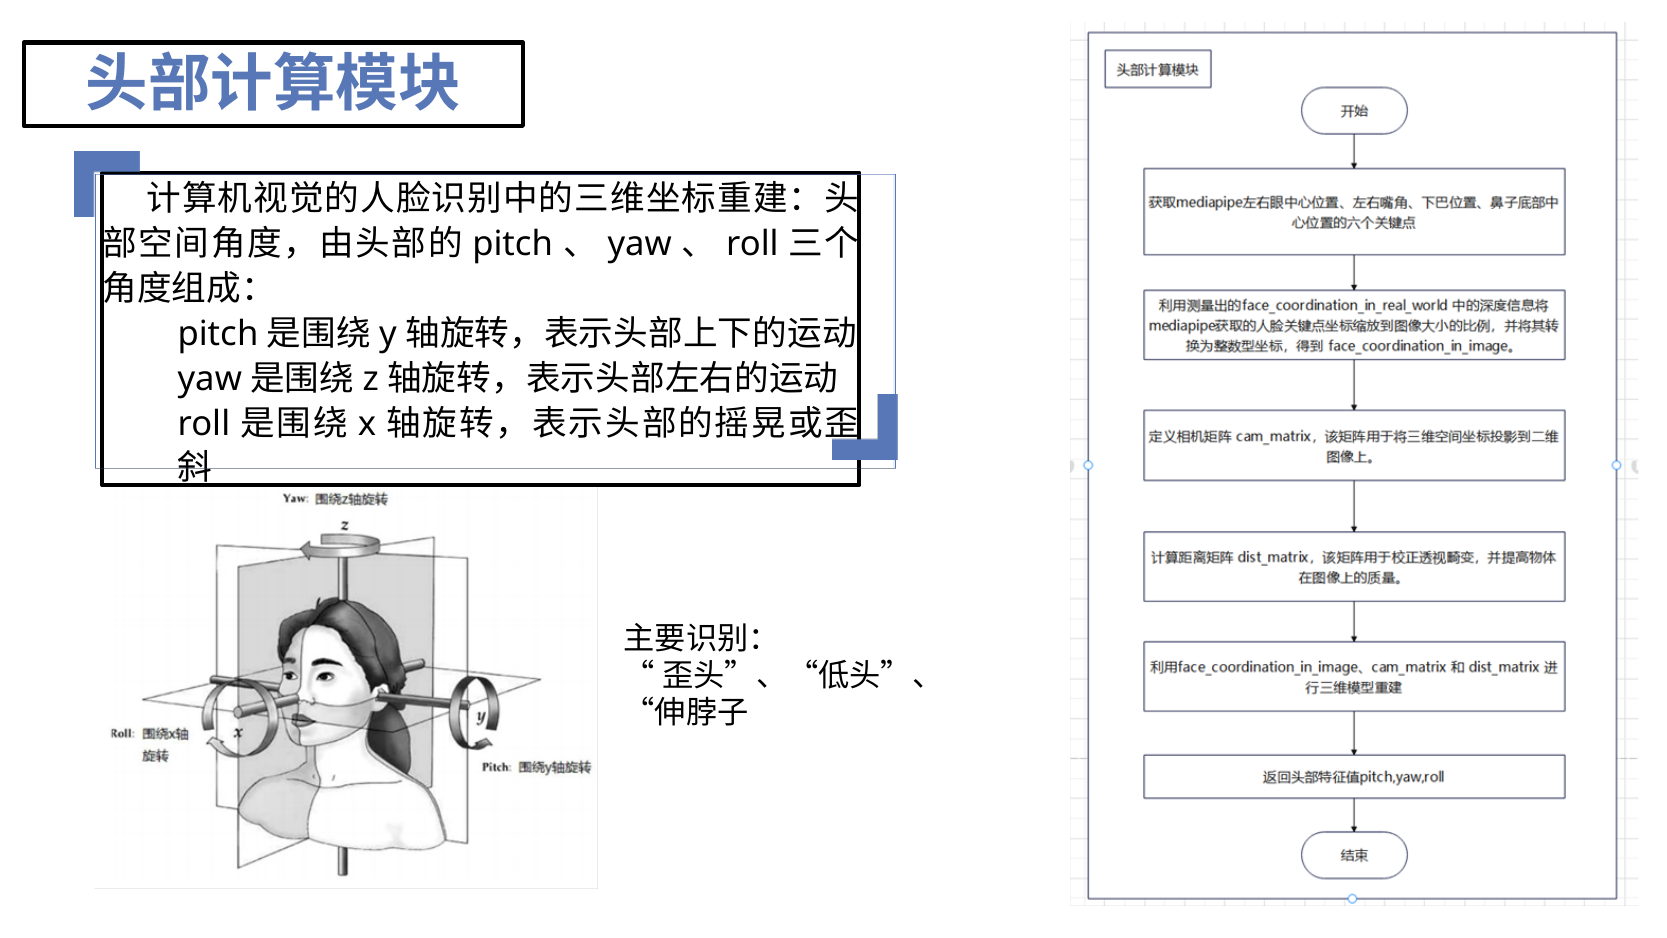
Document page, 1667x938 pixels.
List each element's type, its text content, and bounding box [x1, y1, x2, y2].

text_box 头部计算模块 [22, 40, 525, 128]
text_box 主要识别： “歪头”、“低头”、“伸脖子 [608, 610, 1020, 738]
text_box 计算机视觉的人脸识别中的三维坐标重建：头部空间角度，由头部的pitch、yaw、roll三个角度组成： pitch是围绕y轴旋转，表示头部上下的运动 yaw是围绕z轴旋转，表示头部左右的运动 roll是围绕x轴旋转，表示头部的摇晃或歪斜 [100, 477, 861, 487]
text_box [92, 483, 601, 891]
text_box [1068, 21, 1640, 908]
picture [74, 151, 898, 469]
